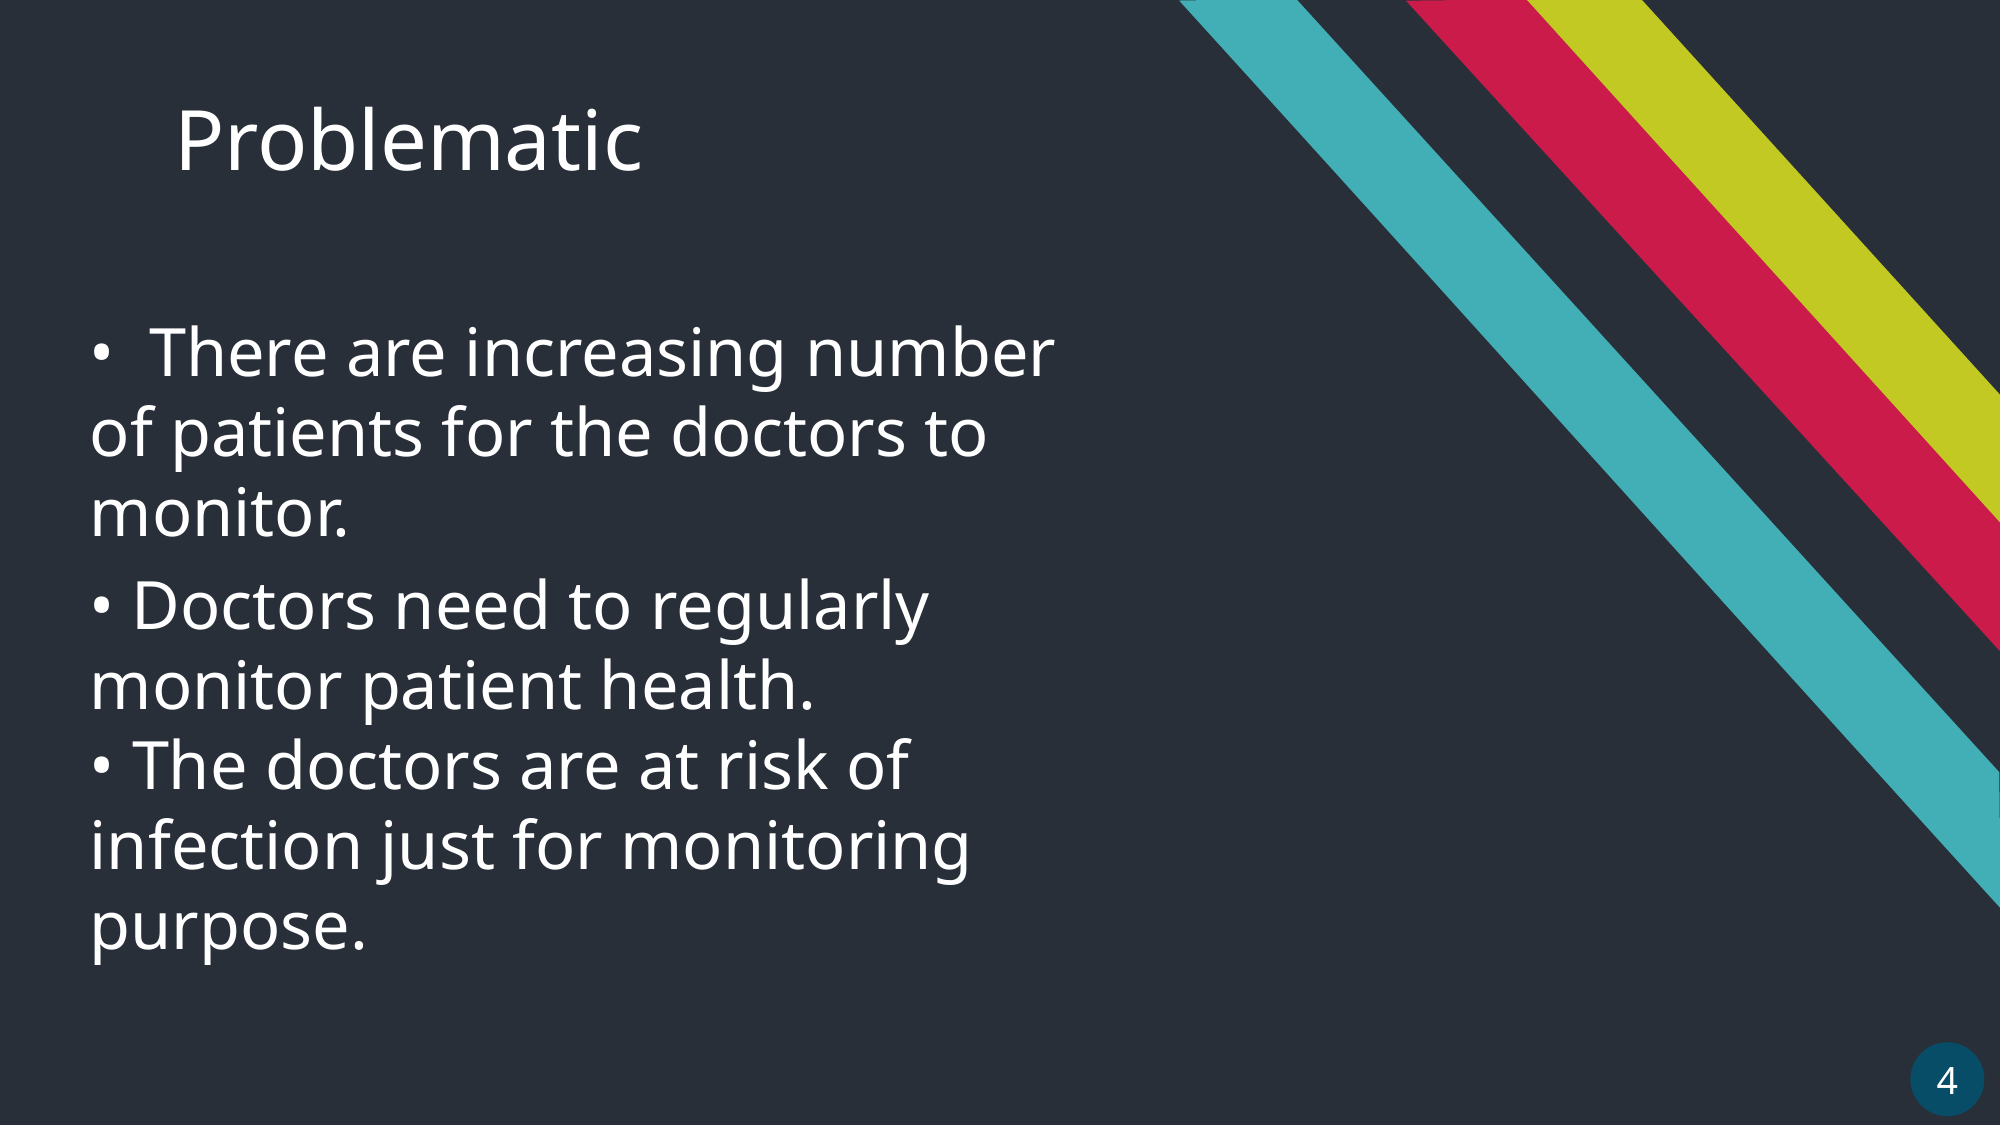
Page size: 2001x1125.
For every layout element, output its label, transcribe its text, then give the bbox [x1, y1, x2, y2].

text_box [1525, 0, 2000, 524]
text_box [1177, 0, 2000, 910]
text_box 4 [1909, 1041, 1986, 1118]
text_box • There are increasing number of patients for the doctors to monitor. • Doctors need to regularly monitor patient health. • The doctors are at risk of infection just for monitoring purpose. monitoring purpose. [74, 302, 1109, 1040]
text_box Problematic [159, 79, 1054, 195]
text_box [1403, 0, 2000, 653]
